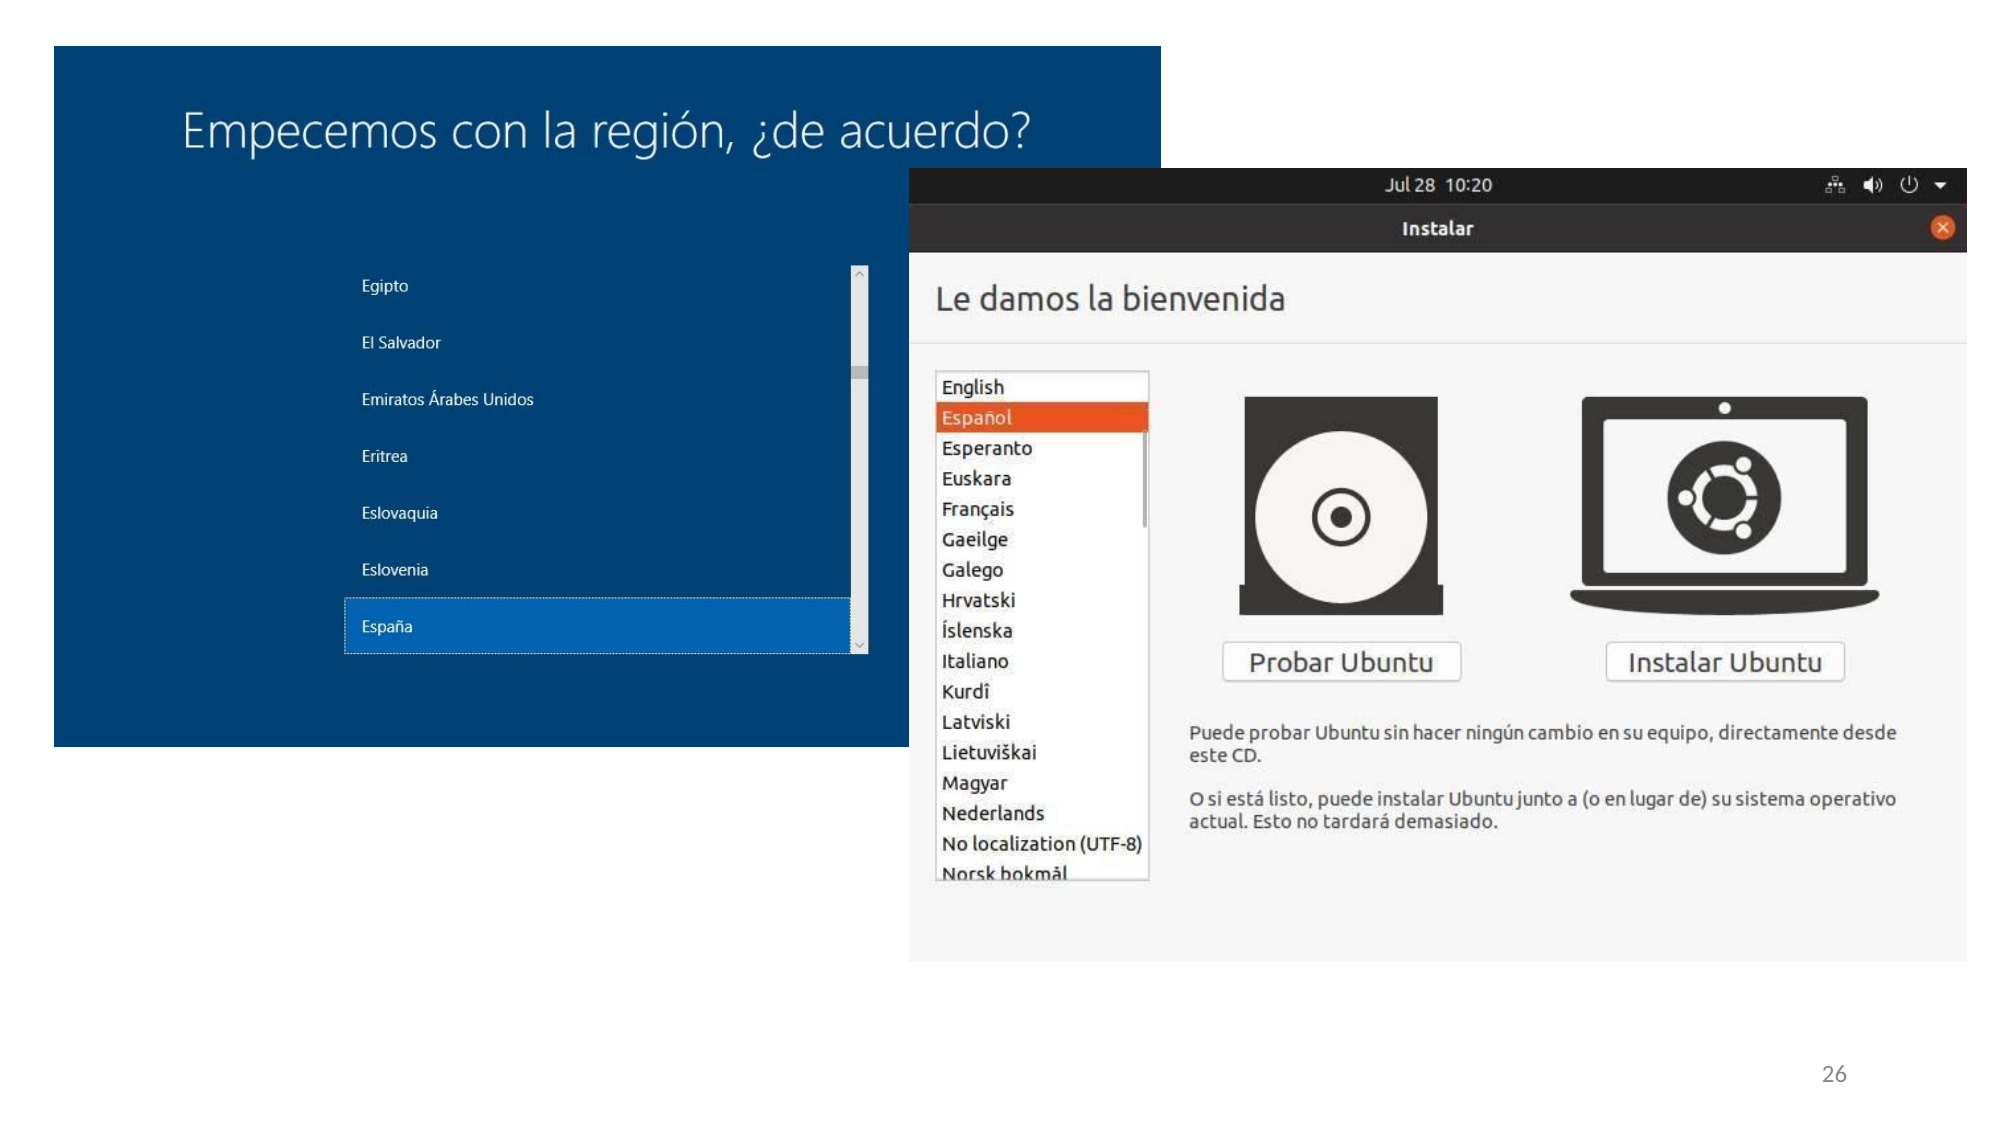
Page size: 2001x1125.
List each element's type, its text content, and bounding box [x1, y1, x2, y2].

slide_number ‹#› [1412, 1042, 1863, 1103]
picture [54, 46, 1967, 962]
